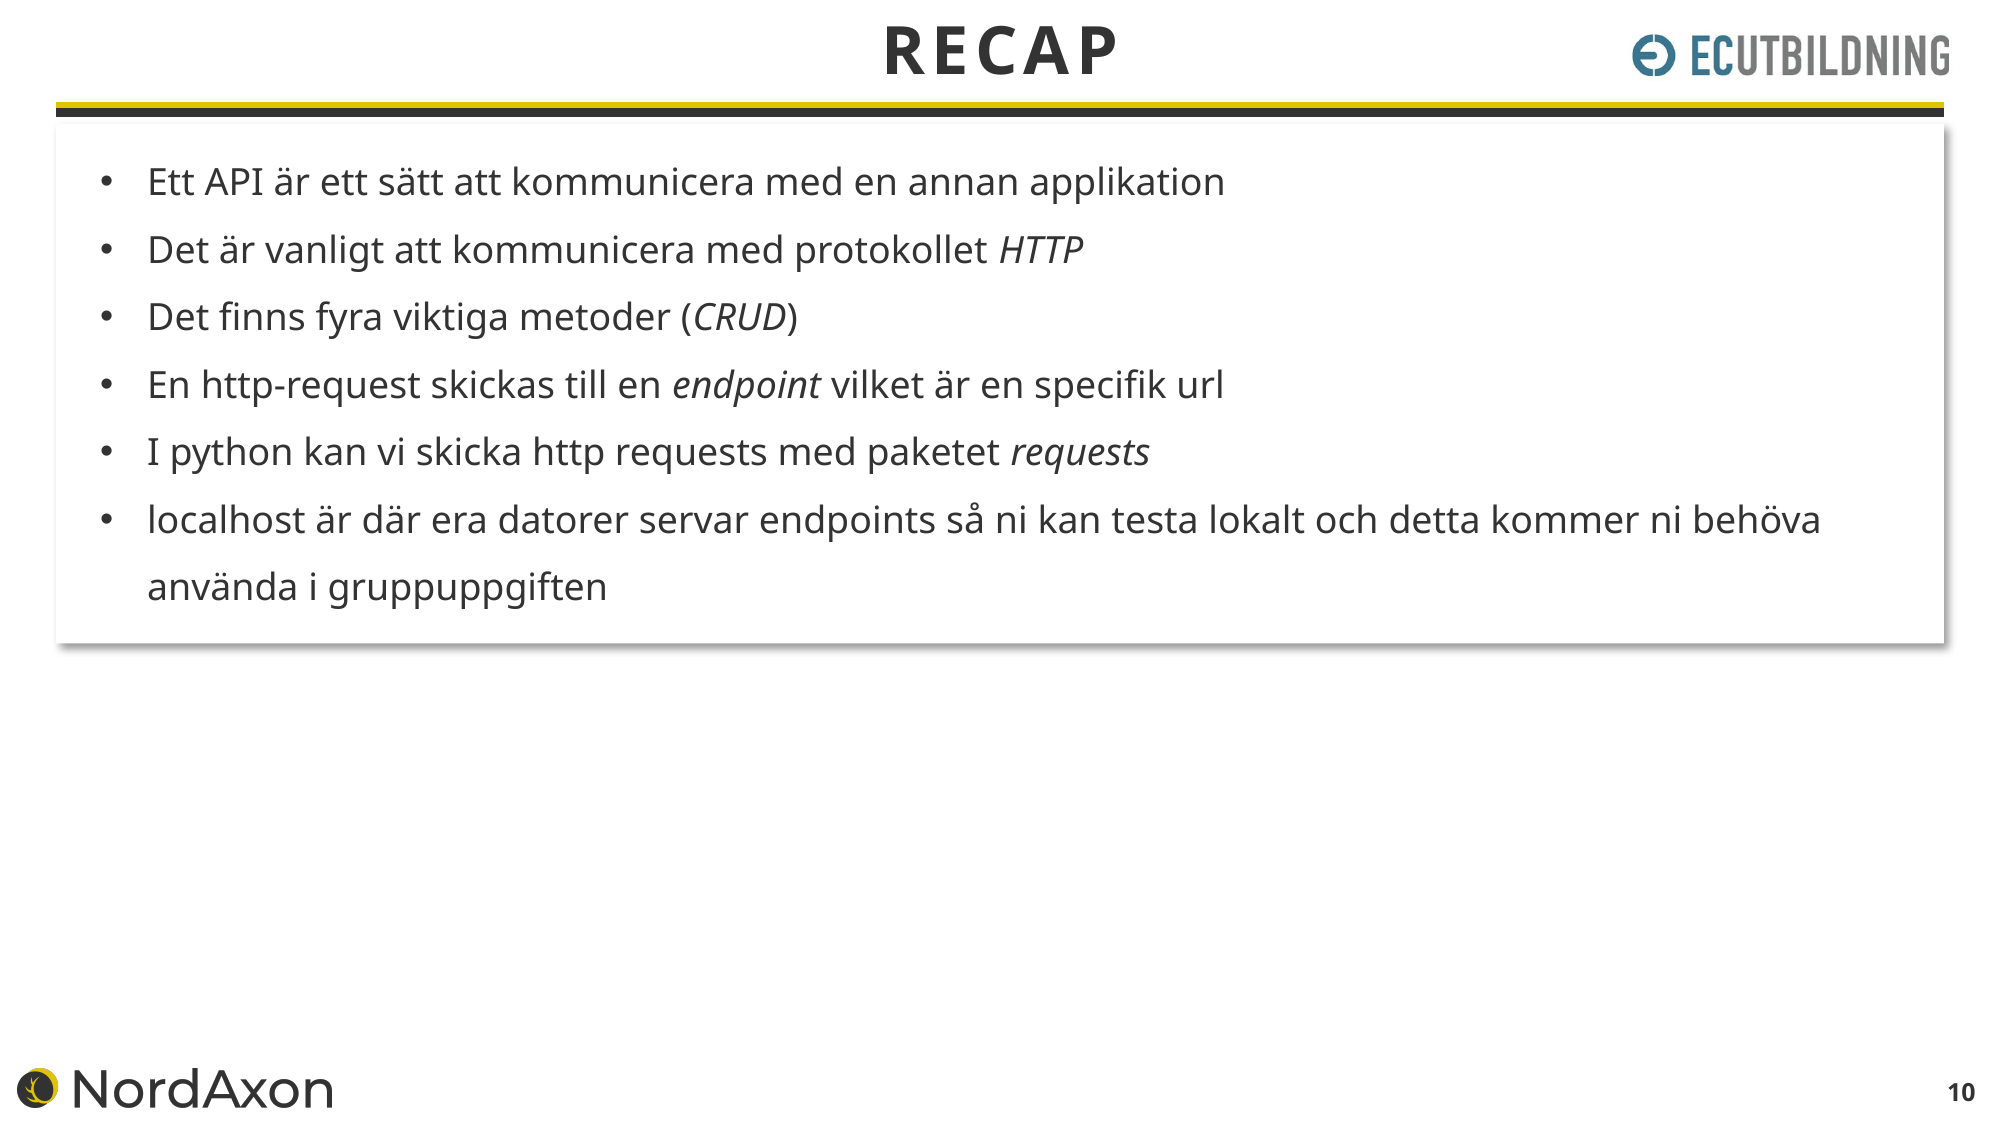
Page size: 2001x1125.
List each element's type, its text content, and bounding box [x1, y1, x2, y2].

text_box Ett API är ett sätt att kommunicera med en annan applikation Det är vanligt att kommunicera med protokollet HTTP Det finns fyra viktiga metoder (CRUD) En http-request skickas till en endpoint vilket är en specifik url I python kan vi skicka http requests med paketet requests localhost är där era datorer servar endpoints så ni kan testa lokalt och detta kommer ni behöva använda i gruppuppgiften [55, 123, 1944, 644]
picture [1624, 20, 1962, 86]
slide_number 10 [1922, 1063, 2000, 1123]
picture [17, 1068, 332, 1108]
list RECAP [0, 0, 2000, 107]
